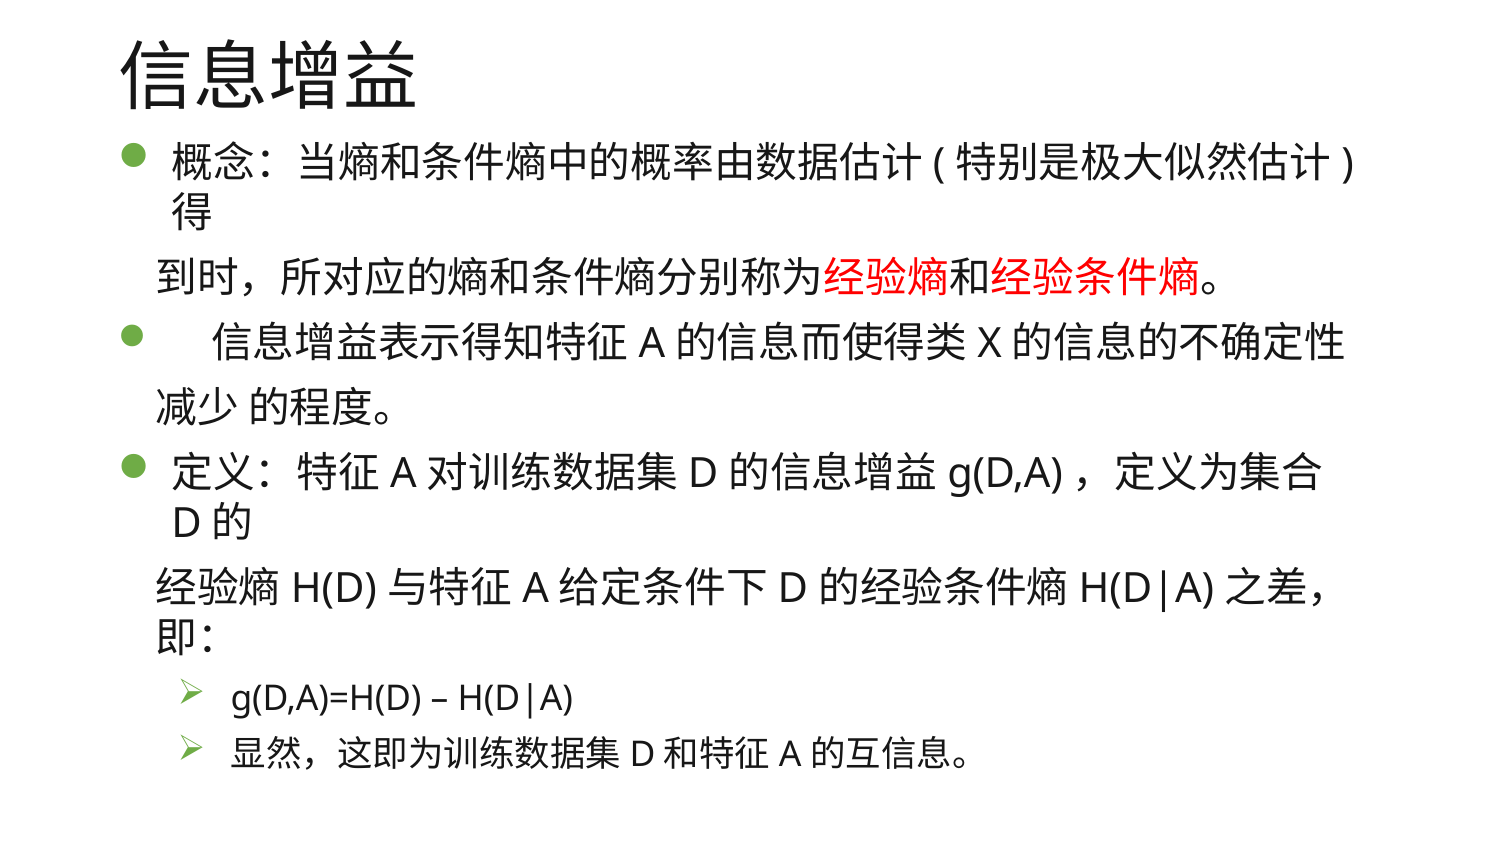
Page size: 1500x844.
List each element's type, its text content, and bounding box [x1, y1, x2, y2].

text_box 概念：当熵和条件熵中的概率由数据估计(特别是极大似然估计)得 到时，所对应的熵和条件熵分别称为经验熵和经验条件熵。 信息增益表示得知特征A的信息而使得类X的信息的不确定性减少 的程度。 定义：特征A对训练数据集D的信息增益g(D,A)，定义为集合D的 经验熵H(D)与特征A给定条件下D的经验条件熵H(D|A)之差，即： g(D,A)=H(D) – H(D|A) 显然，这即为训练数据集D和特征A的互信息。 [116, 118, 1369, 773]
title 信息增益 [116, 26, 421, 118]
